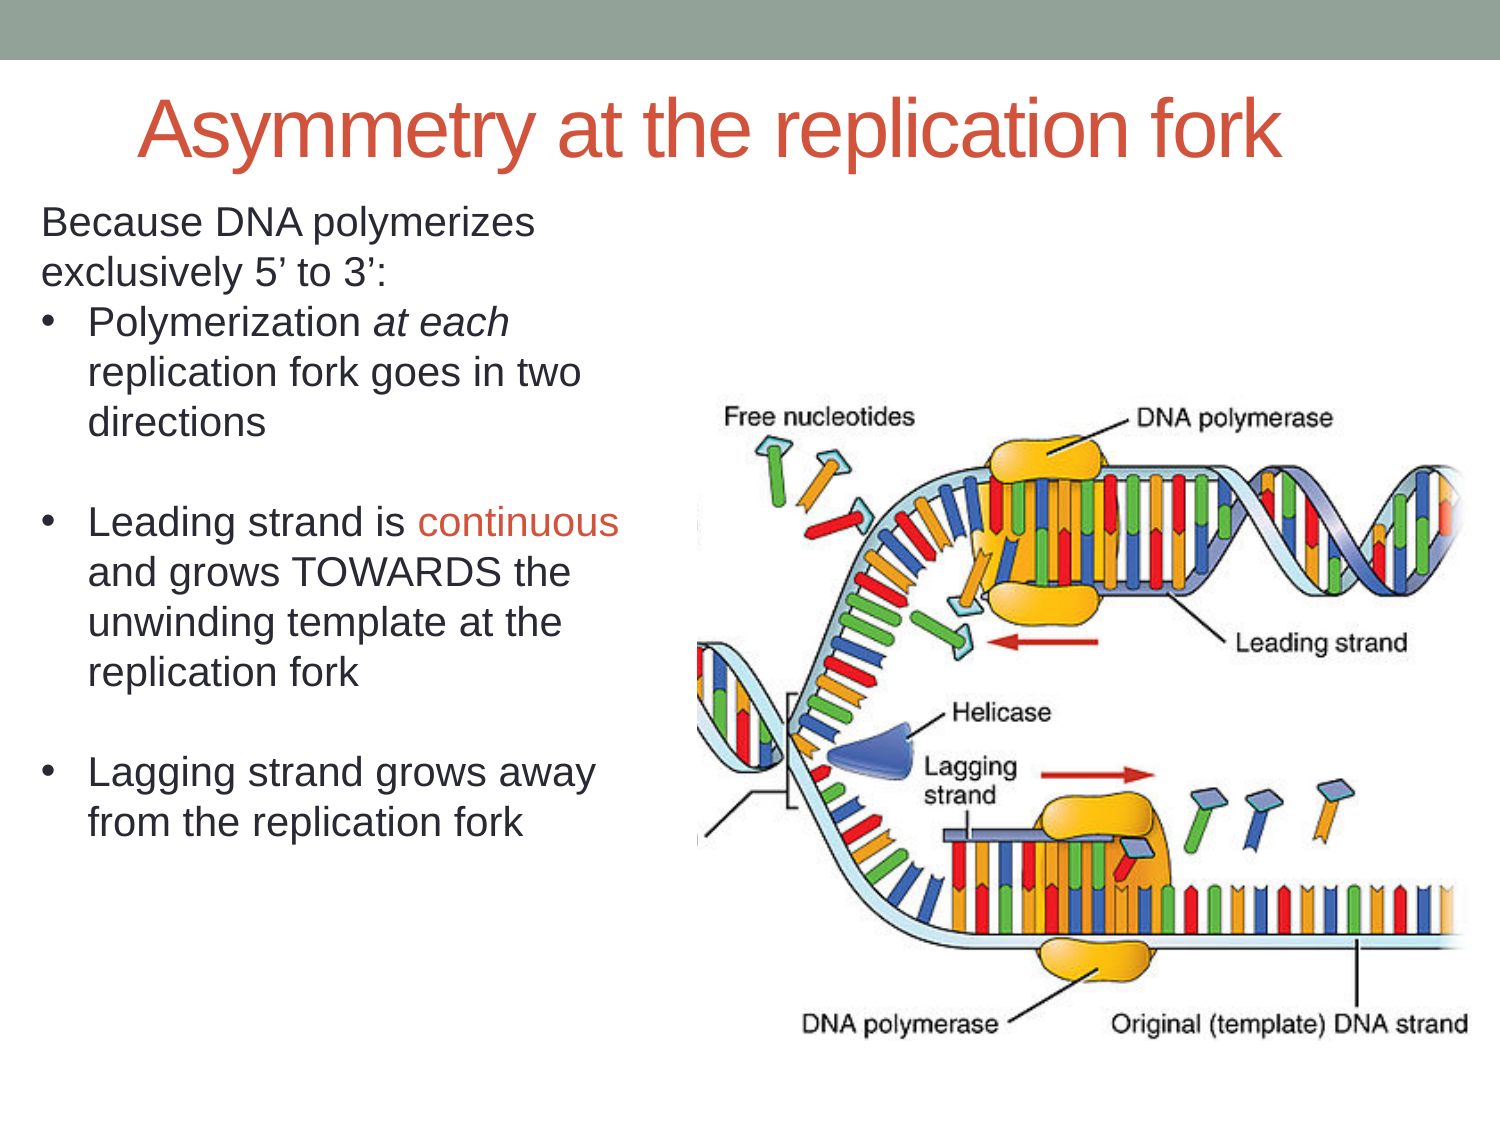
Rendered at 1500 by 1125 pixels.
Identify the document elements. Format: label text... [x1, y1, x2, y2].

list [696, 375, 1473, 1051]
text_box Because DNA polymerizes exclusively 5’ to 3’: Polymerization at each replication fork goes in two directions Leading strand is continuous and grows TOWARDS the unwinding template at the replication fork Lagging strand grows away from the replication fork [26, 187, 673, 853]
title Asymmetry at the replication fork [122, 42, 1473, 205]
